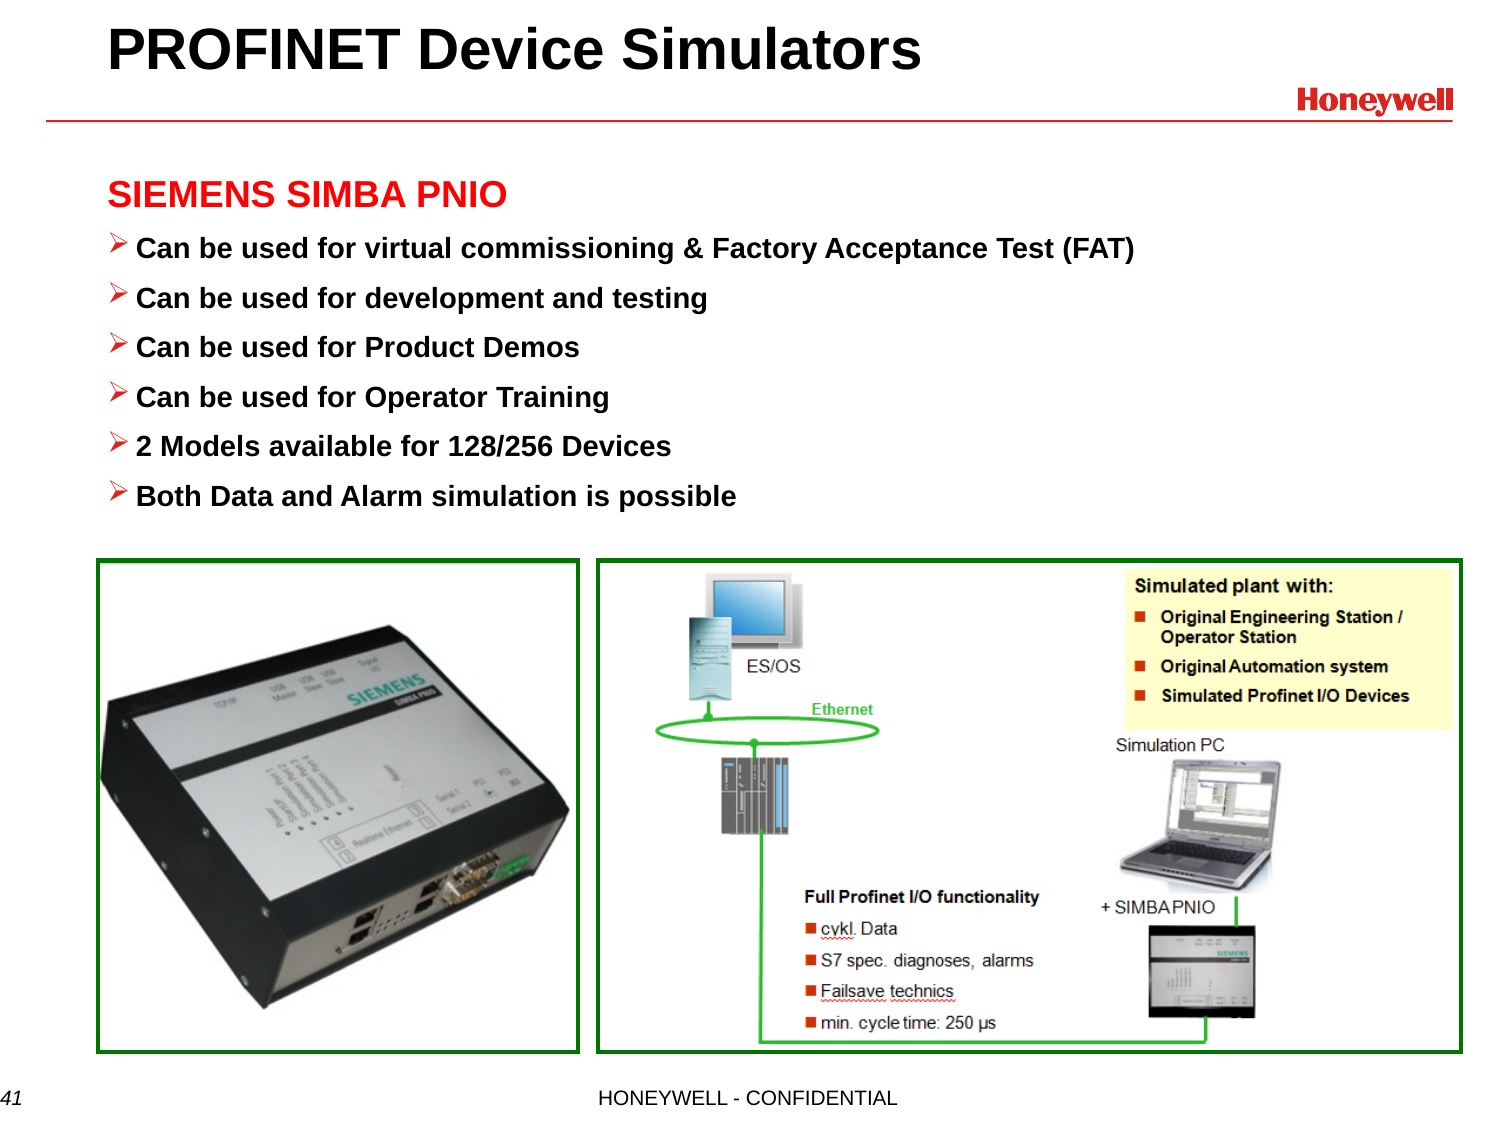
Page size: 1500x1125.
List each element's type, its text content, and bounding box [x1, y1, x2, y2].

list SIEMENS SIMBA PNIO Can be used for virtual commissioning & Factory Acceptance Test (FAT) Can be used for development and testing Can be used for Product Demos Can be used for Operator Training 2 Models available for 128/256 Devices Both Data and Alarm simulation is possible [91, 162, 1405, 989]
picture [599, 562, 1459, 1051]
title PROFINET Device Simulators [91, 16, 1405, 95]
picture [99, 562, 577, 1051]
